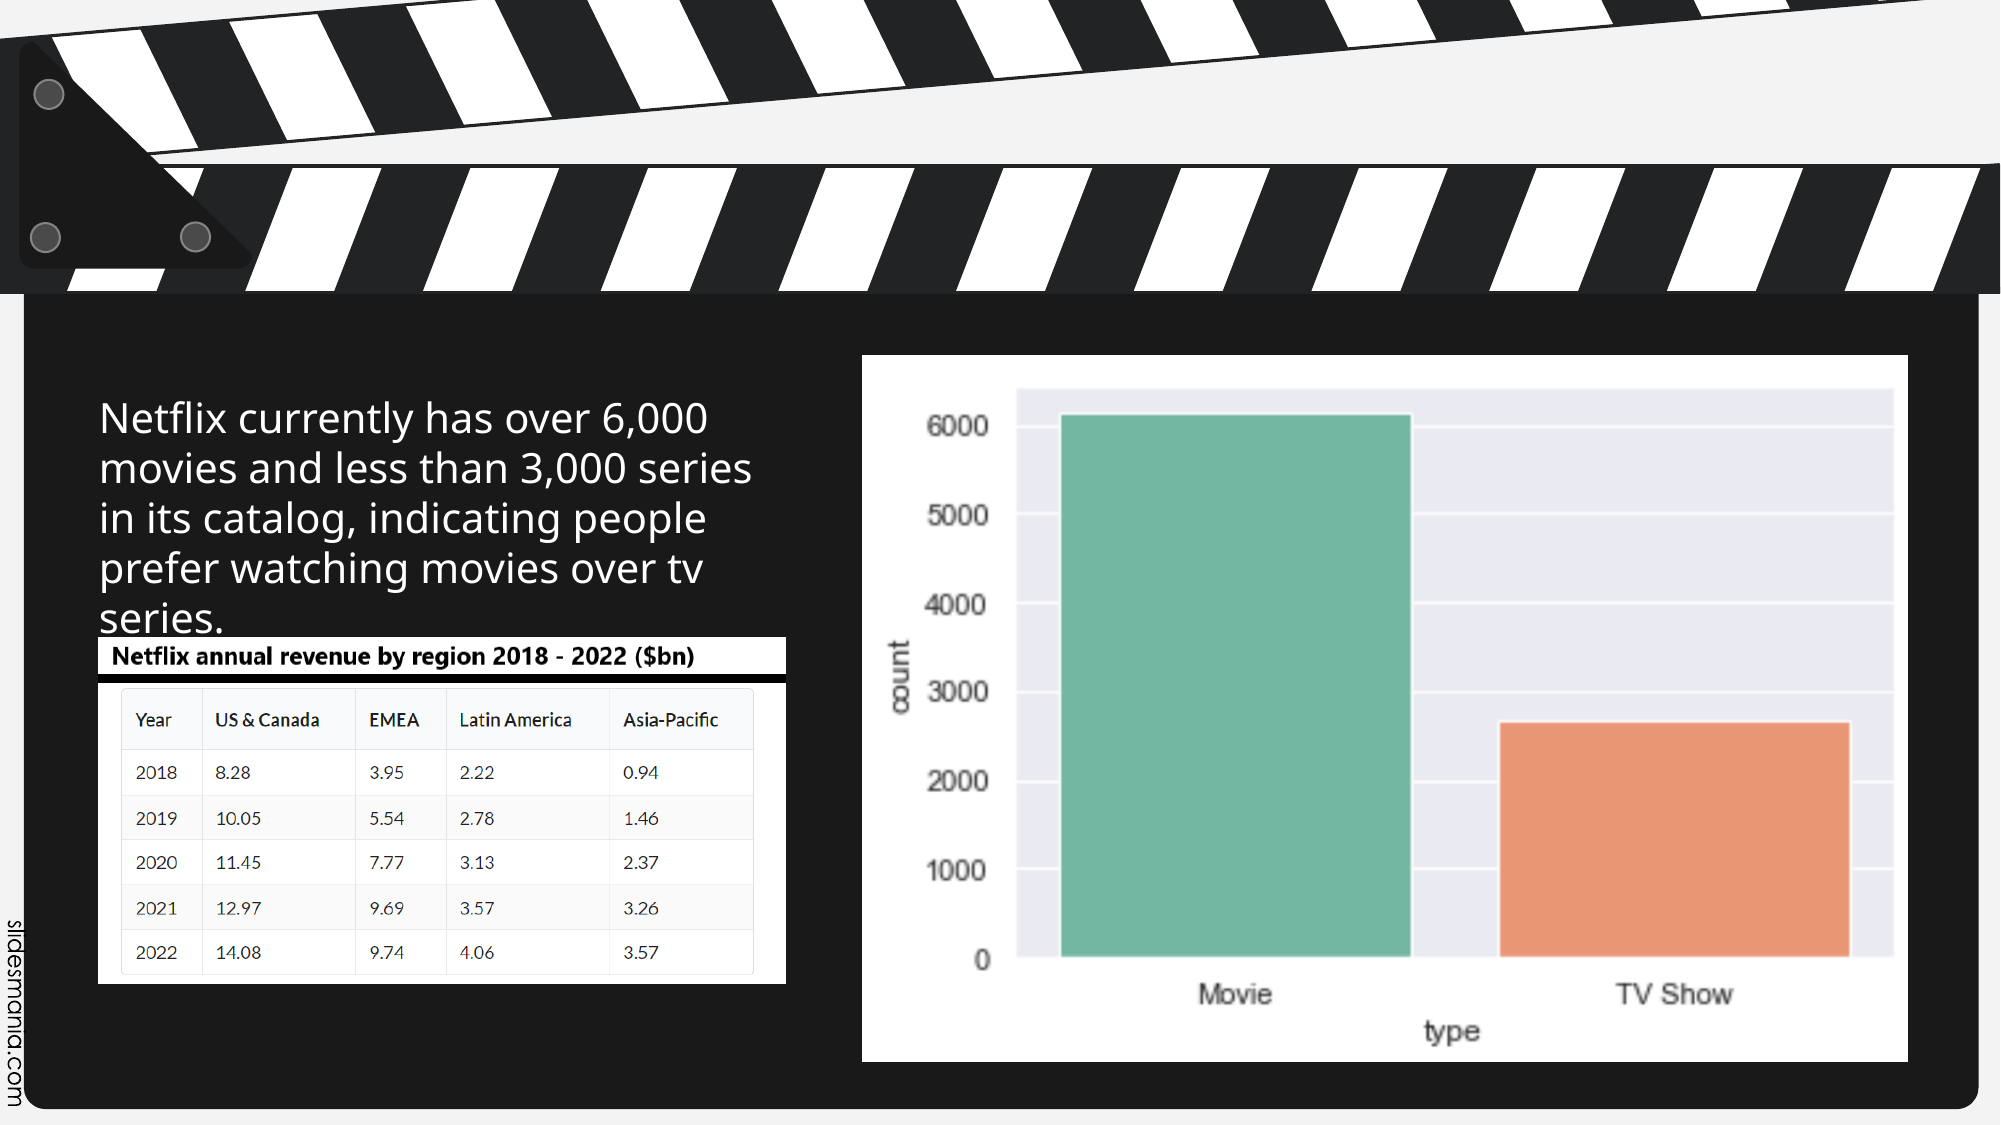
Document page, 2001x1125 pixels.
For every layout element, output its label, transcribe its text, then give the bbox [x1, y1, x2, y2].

text_box Netflix currently has over 6,000 movies and less than 3,000 series in its catalog, indicating people prefer watching movies over tv series. [83, 377, 801, 658]
picture [862, 355, 1909, 1062]
picture [98, 636, 787, 984]
